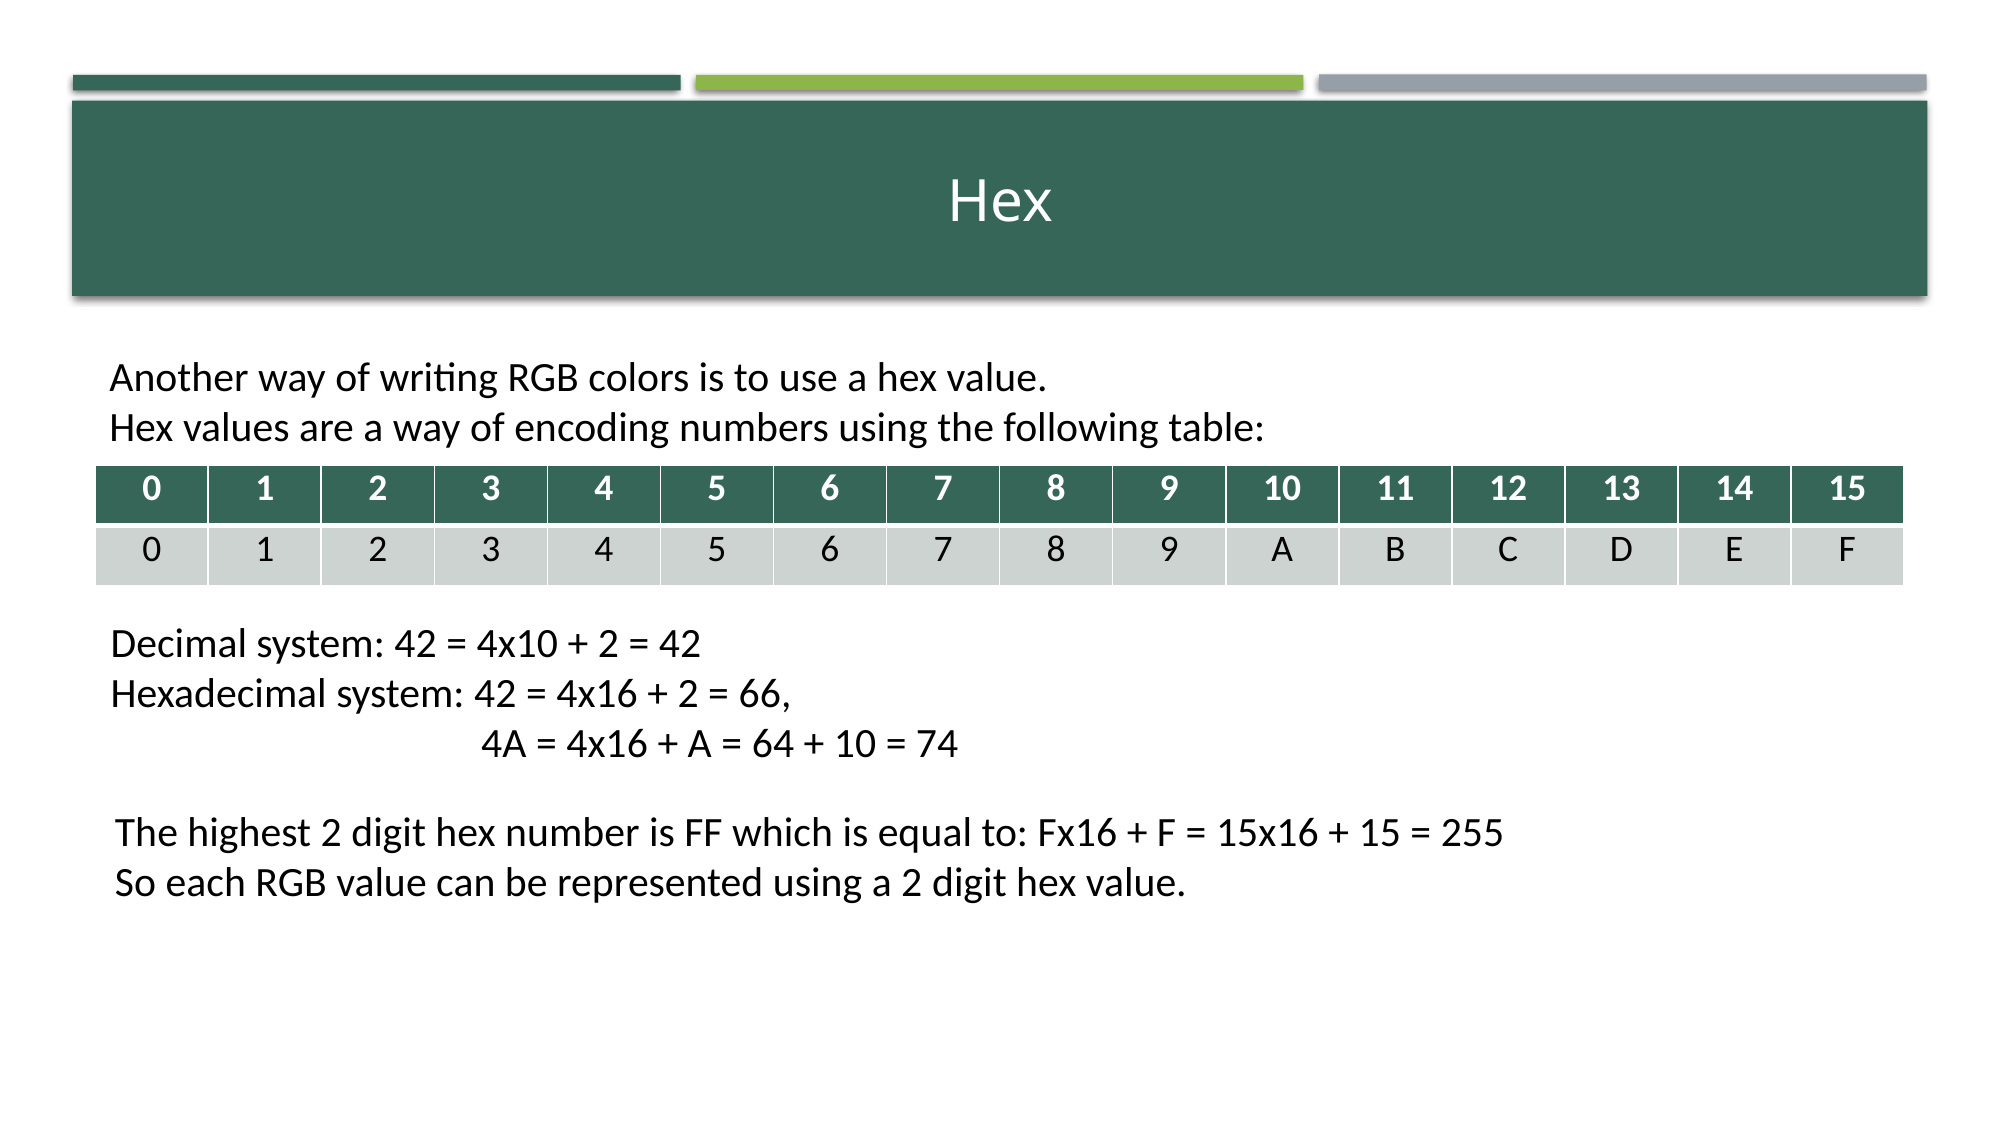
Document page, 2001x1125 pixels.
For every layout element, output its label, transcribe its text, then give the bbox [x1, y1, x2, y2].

table_header 13 [1566, 466, 1677, 523]
title Hex [95, 152, 1905, 241]
table_header 3 [435, 466, 547, 523]
table_cell 1 [209, 528, 320, 585]
table_header 12 [1453, 466, 1564, 523]
table_header 5 [661, 466, 773, 523]
table_cell F [1792, 528, 1903, 585]
table_cell B [1340, 528, 1451, 585]
table_cell C [1453, 528, 1564, 585]
table_cell 2 [322, 528, 434, 585]
table_header 14 [1679, 466, 1790, 523]
table_cell 8 [1000, 528, 1112, 585]
table_header 4 [548, 466, 660, 523]
table_cell 3 [435, 528, 547, 585]
table_cell 7 [887, 528, 999, 585]
table_header 2 [322, 466, 434, 523]
table_header 6 [774, 466, 886, 523]
table_cell D [1566, 528, 1677, 585]
text_box Another way of writing RGB colors is to use a hex value. Hex values are a way of encoding numbers using the following table: [94, 342, 1281, 458]
table_cell 0 [96, 528, 207, 585]
table_cell 5 [661, 528, 773, 585]
text_box Decimal system: 42 = 4x10 + 2 = 42 Hexadecimal system: 42 = 4x16 + 2 = 66, 4A = 4x16 + A = 64 + 10 = 74 [95, 608, 974, 774]
table_header 15 [1792, 466, 1903, 523]
table_header 7 [887, 466, 999, 523]
table_header 10 [1227, 466, 1338, 523]
table_header 11 [1340, 466, 1451, 523]
table_header 8 [1000, 466, 1112, 523]
table_cell E [1679, 528, 1790, 585]
table_cell 4 [548, 528, 660, 585]
table_header 9 [1113, 466, 1225, 523]
table_cell 9 [1113, 528, 1225, 585]
table_cell A [1227, 528, 1338, 585]
text_box The highest 2 digit hex number is FF which is equal to: Fx16 + F = 15x16 + 15 = 255 So each RGB value can be represented using a 2 digit hex value. [100, 797, 1521, 912]
table_header 1 [209, 466, 320, 523]
table_header 0 [96, 466, 207, 523]
table_cell 6 [774, 528, 886, 585]
